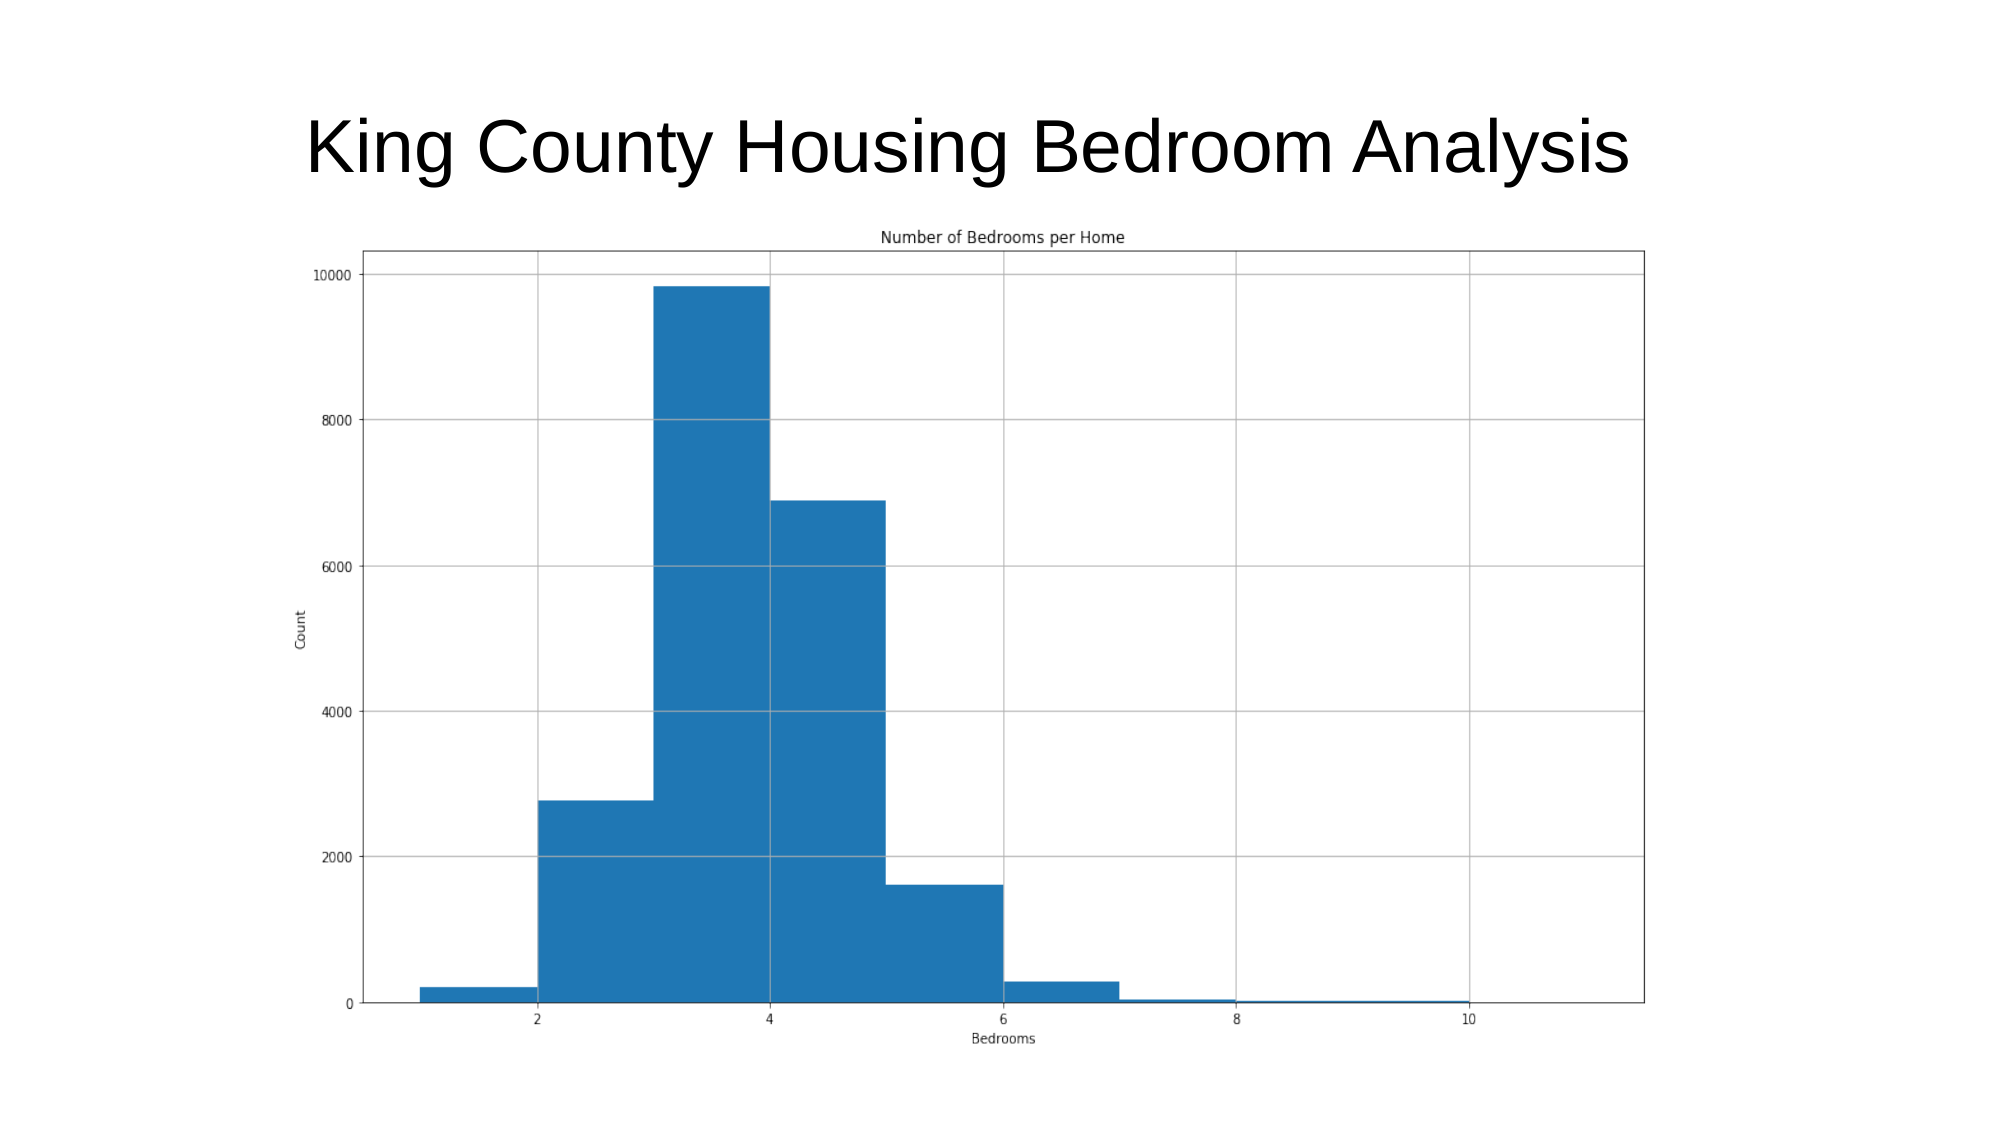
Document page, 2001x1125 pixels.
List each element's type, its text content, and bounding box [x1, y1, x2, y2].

title King County Housing Bedroom Analysis [106, 120, 1832, 256]
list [285, 220, 1653, 1055]
